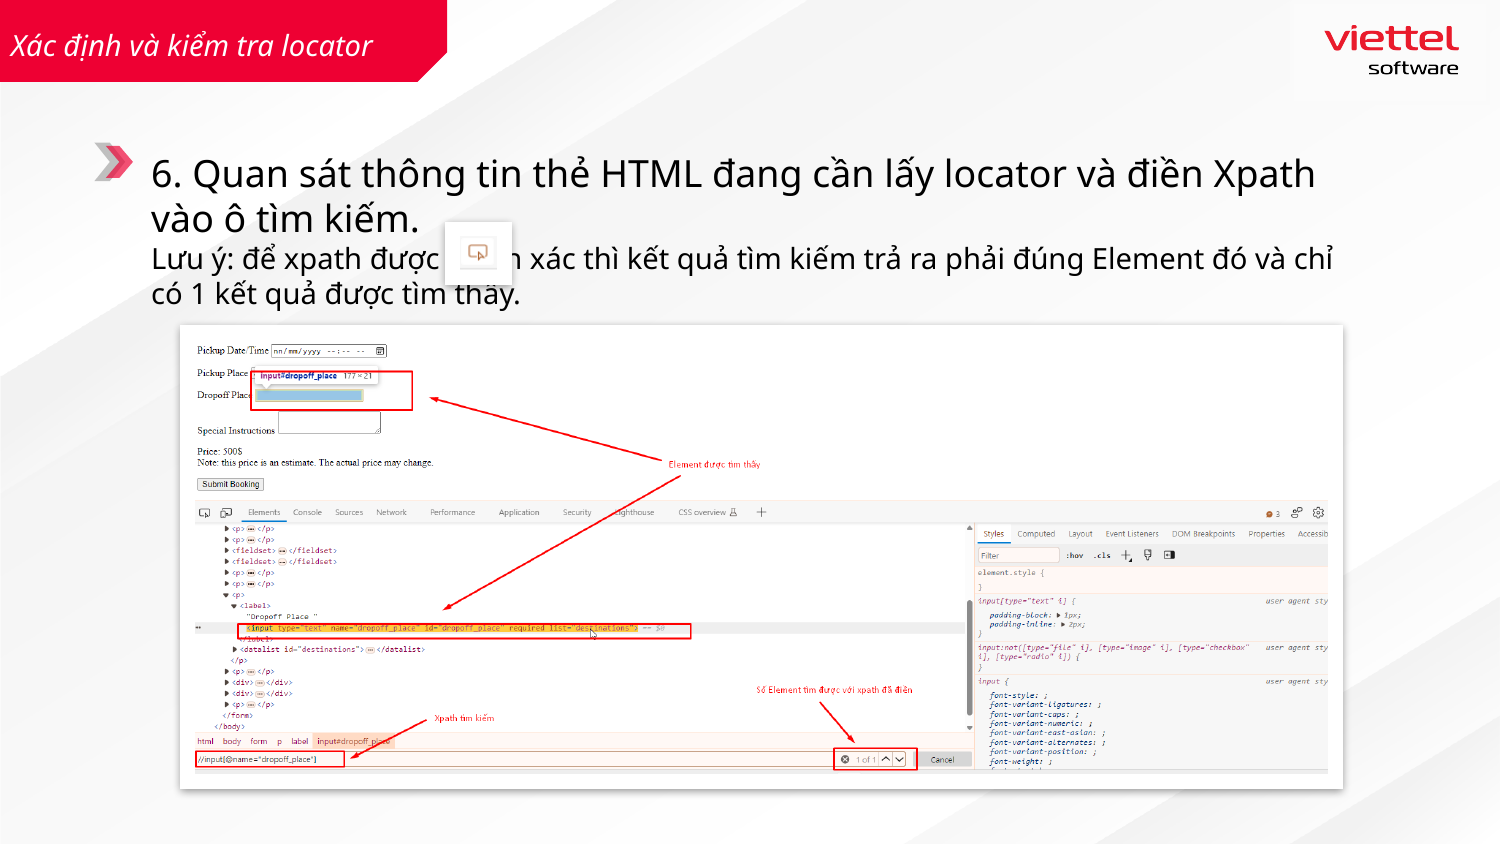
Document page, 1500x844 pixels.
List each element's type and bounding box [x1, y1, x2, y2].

text_box [1291, 1, 1489, 103]
text_box [0, 0, 448, 83]
text_box [94, 142, 1387, 356]
picture [0, 0, 1500, 844]
